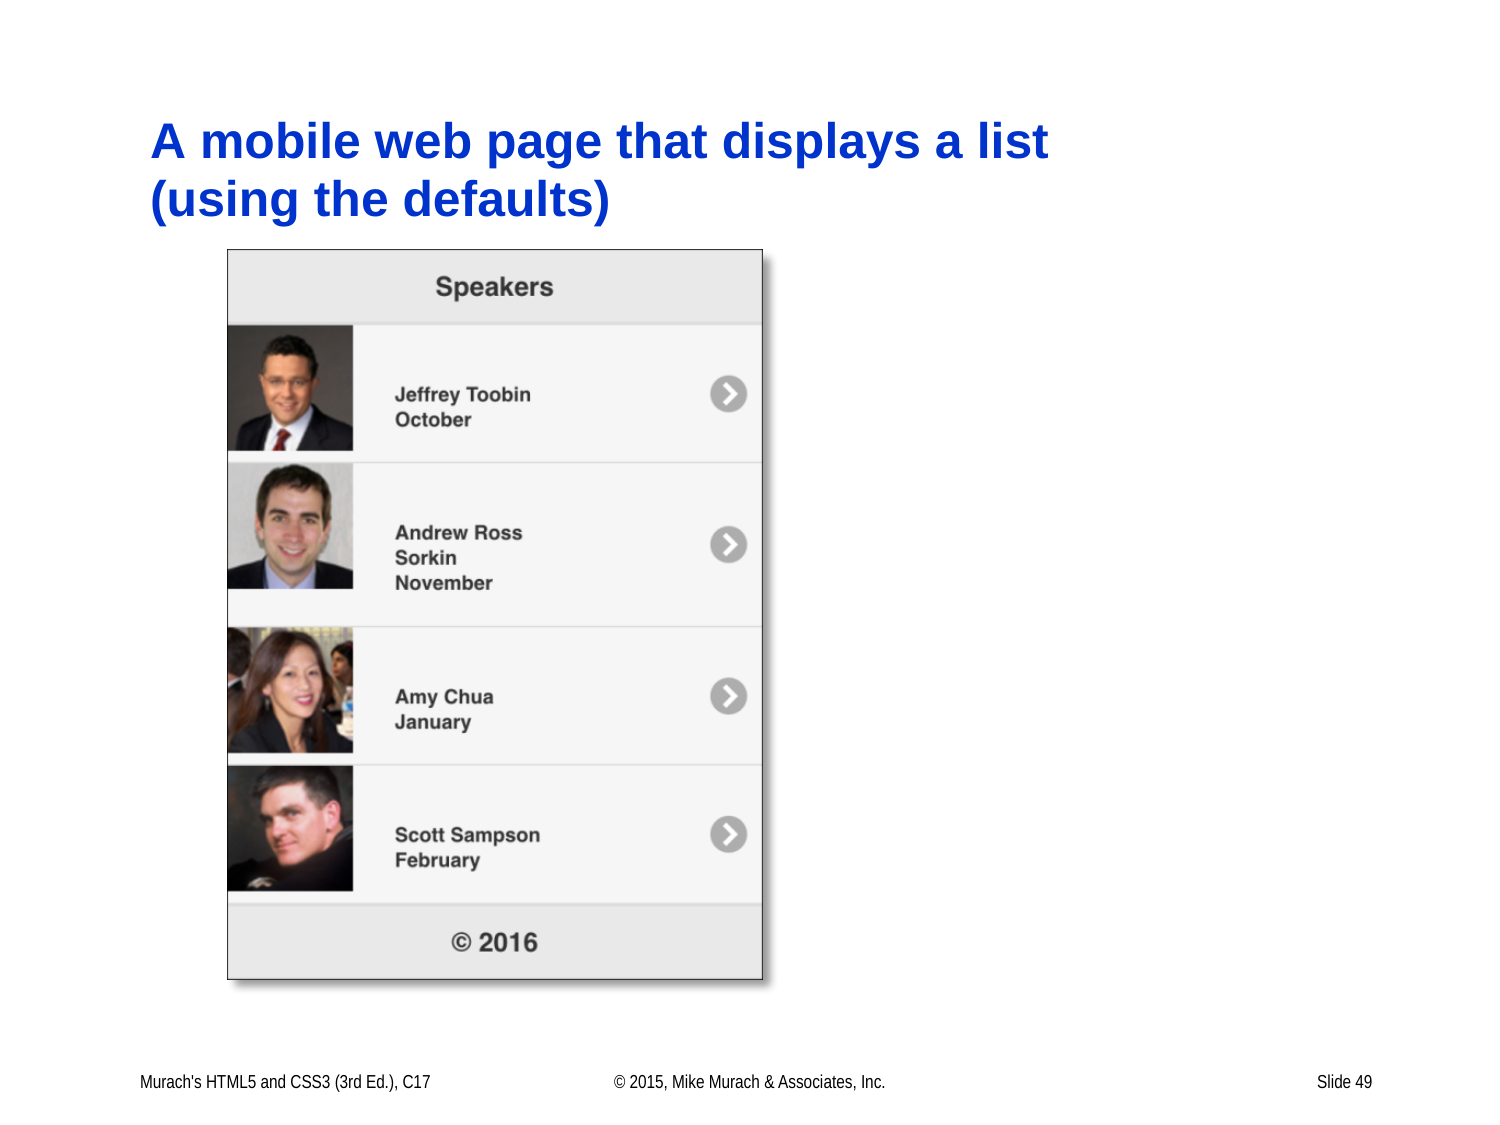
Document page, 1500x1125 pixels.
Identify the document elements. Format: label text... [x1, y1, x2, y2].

slide_number Slide 49 [1074, 1025, 1388, 1100]
slide_number Murach's HTML5 and CSS3 (3rd Ed.), C17 [125, 1025, 450, 1100]
picture [226, 249, 763, 980]
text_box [149, 112, 1348, 241]
footer © 2015, Mike Murach & Associates, Inc. [474, 1025, 1025, 1100]
